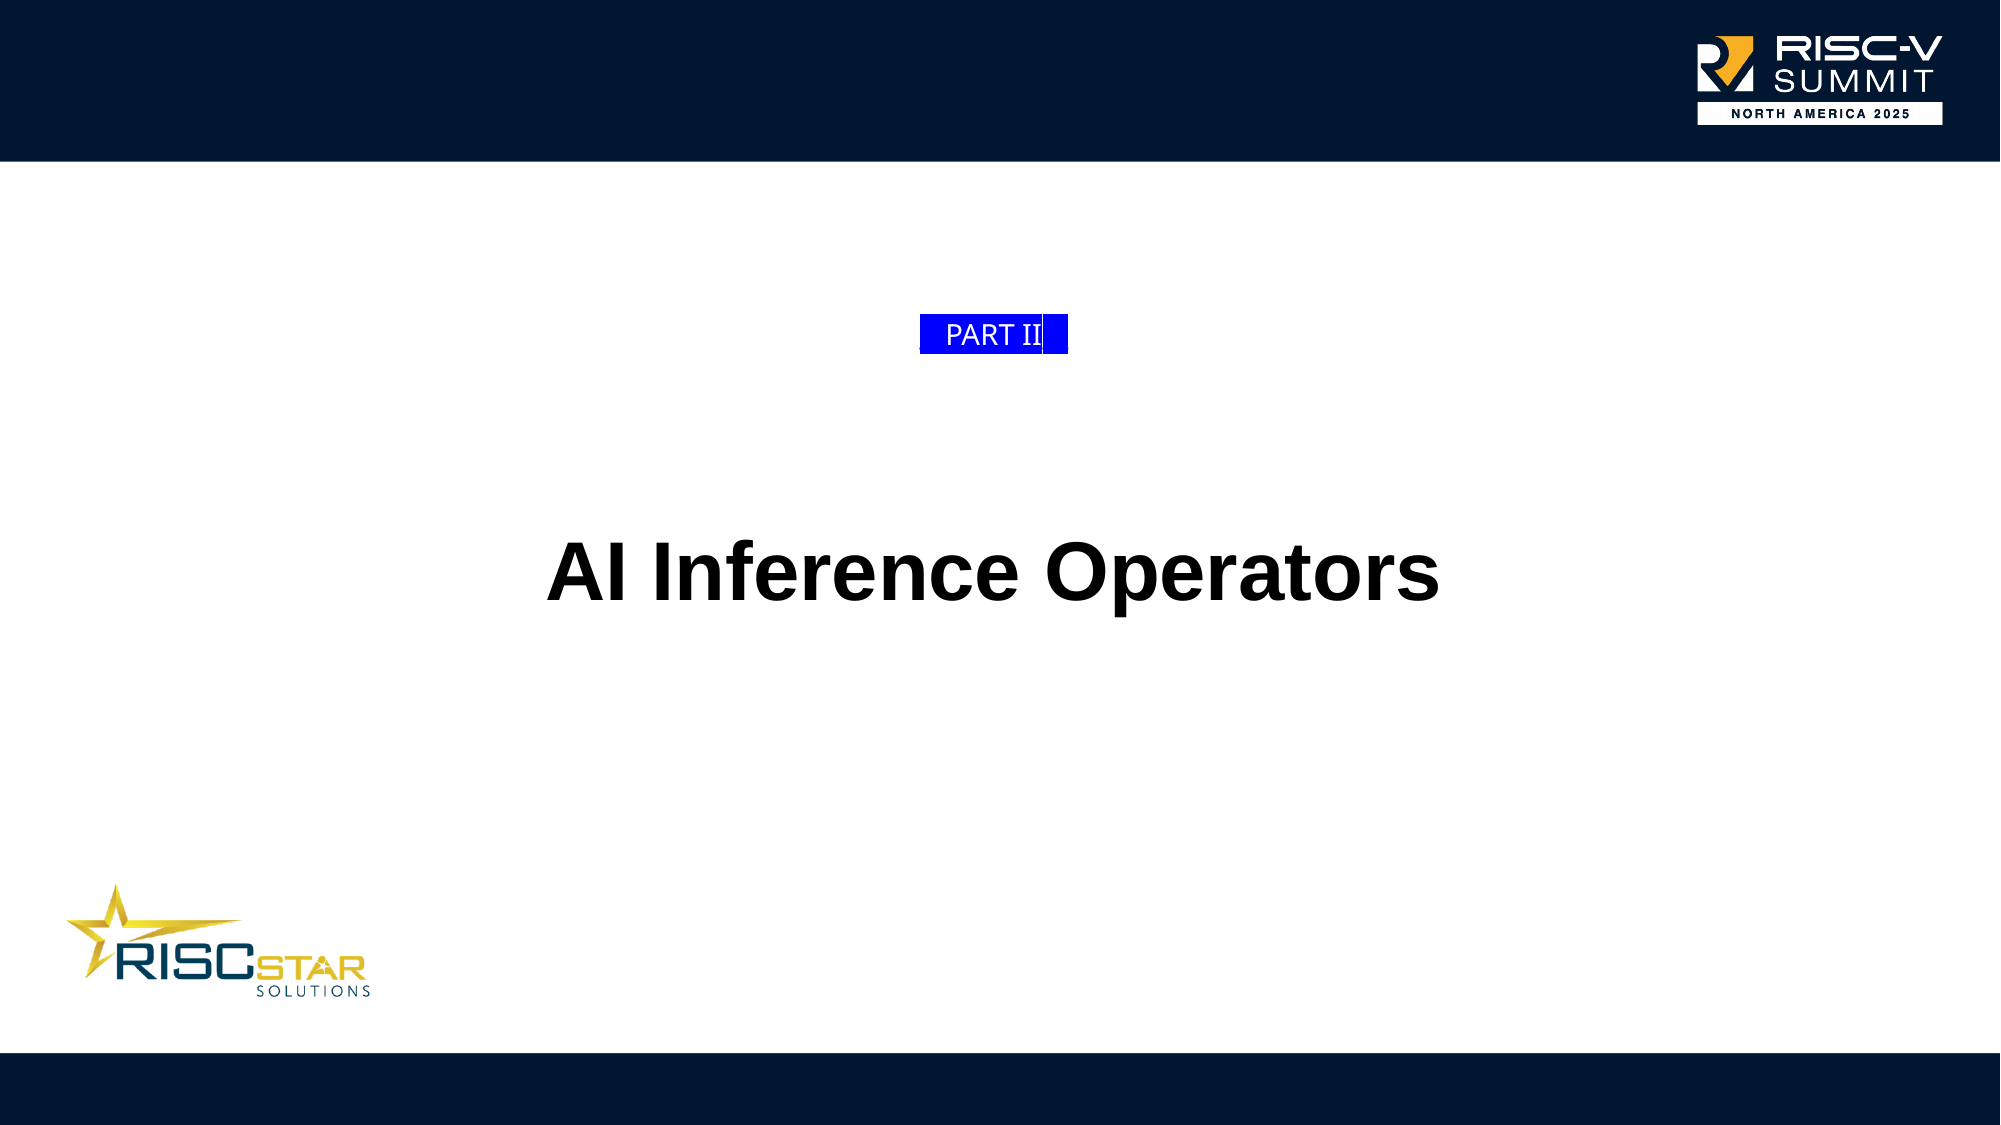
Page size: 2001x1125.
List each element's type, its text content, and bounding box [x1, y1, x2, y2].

picture [11, 846, 431, 1061]
picture [1697, 36, 1943, 125]
text_box AI Inference Operators [493, 509, 1494, 694]
text_box __PART II__ [781, 308, 1207, 359]
